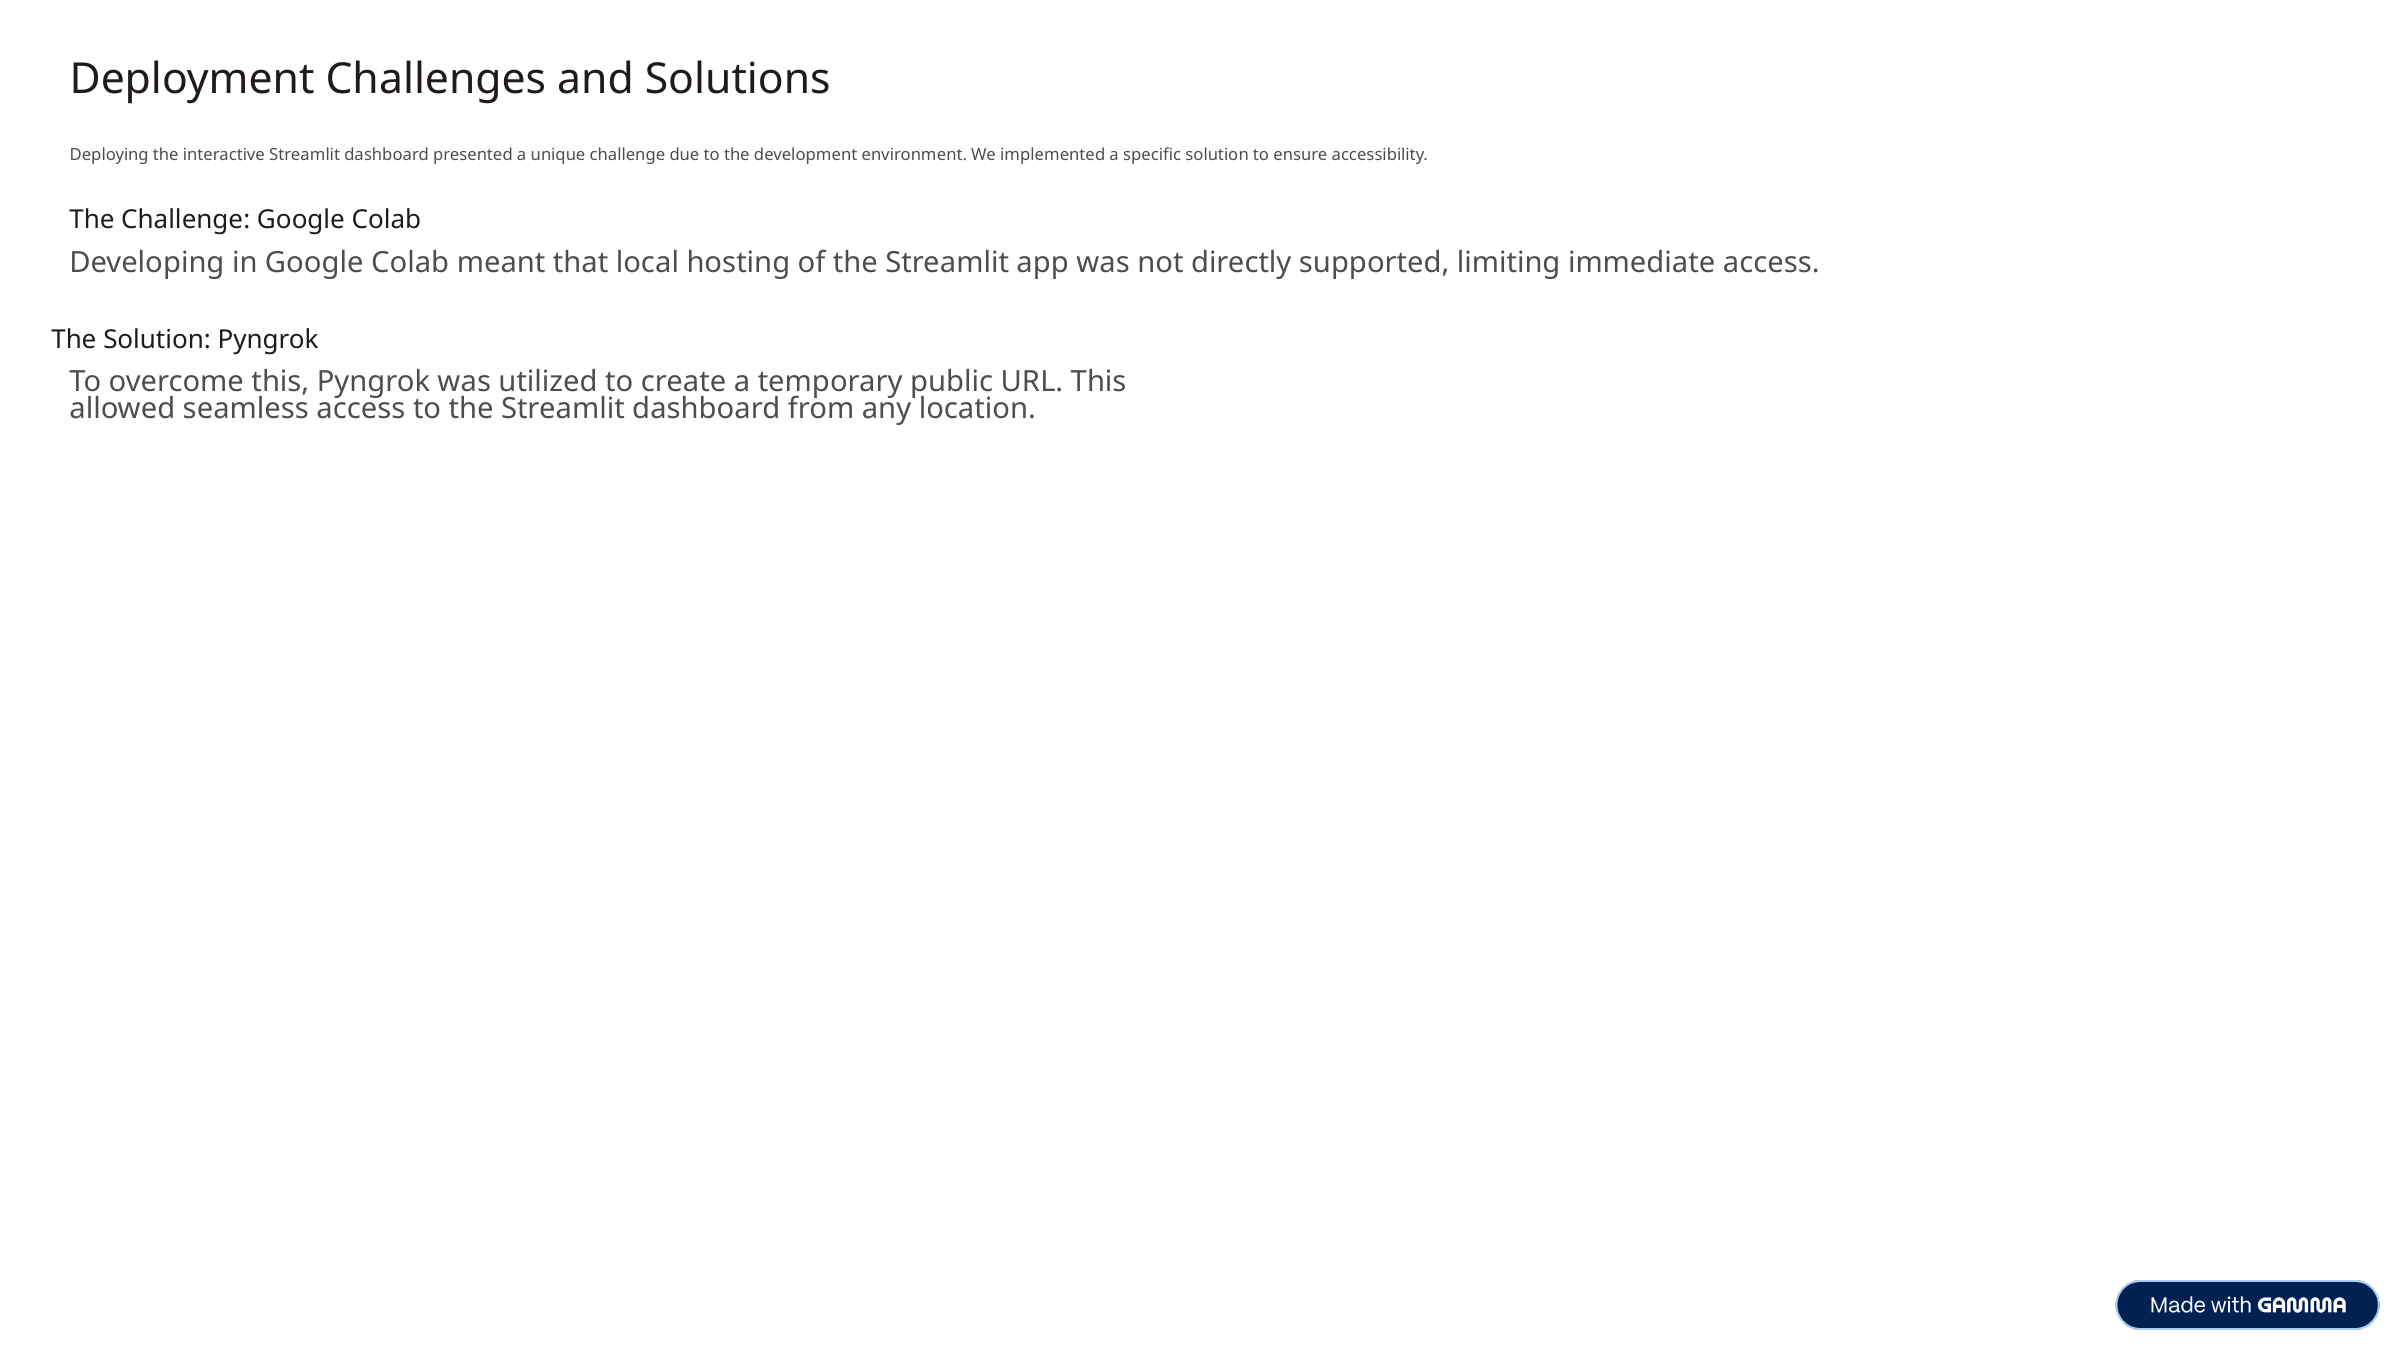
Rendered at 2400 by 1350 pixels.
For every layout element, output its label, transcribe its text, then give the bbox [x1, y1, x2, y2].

text_box Developing in Google Colab meant that local hosting of the Streamlit app was not directly supported, limiting immediate access. [69, 251, 1179, 280]
text_box Deployment Challenges and Solutions [69, 47, 880, 102]
picture [2106, 1271, 2389, 1339]
text_box Deploying the interactive Streamlit dashboard presented a unique challenge due to the development environment. We implemented a specific solution to ensure accessibility. [69, 136, 2331, 165]
text_box The Challenge: Google Colab [69, 201, 434, 235]
text_box The Solution: Pyngrok [51, 321, 319, 501]
text_box To overcome this, Pyngrok was utilized to create a temporary public URL. This allowed seamless access to the Streamlit dashboard from any location. [69, 370, 1179, 436]
